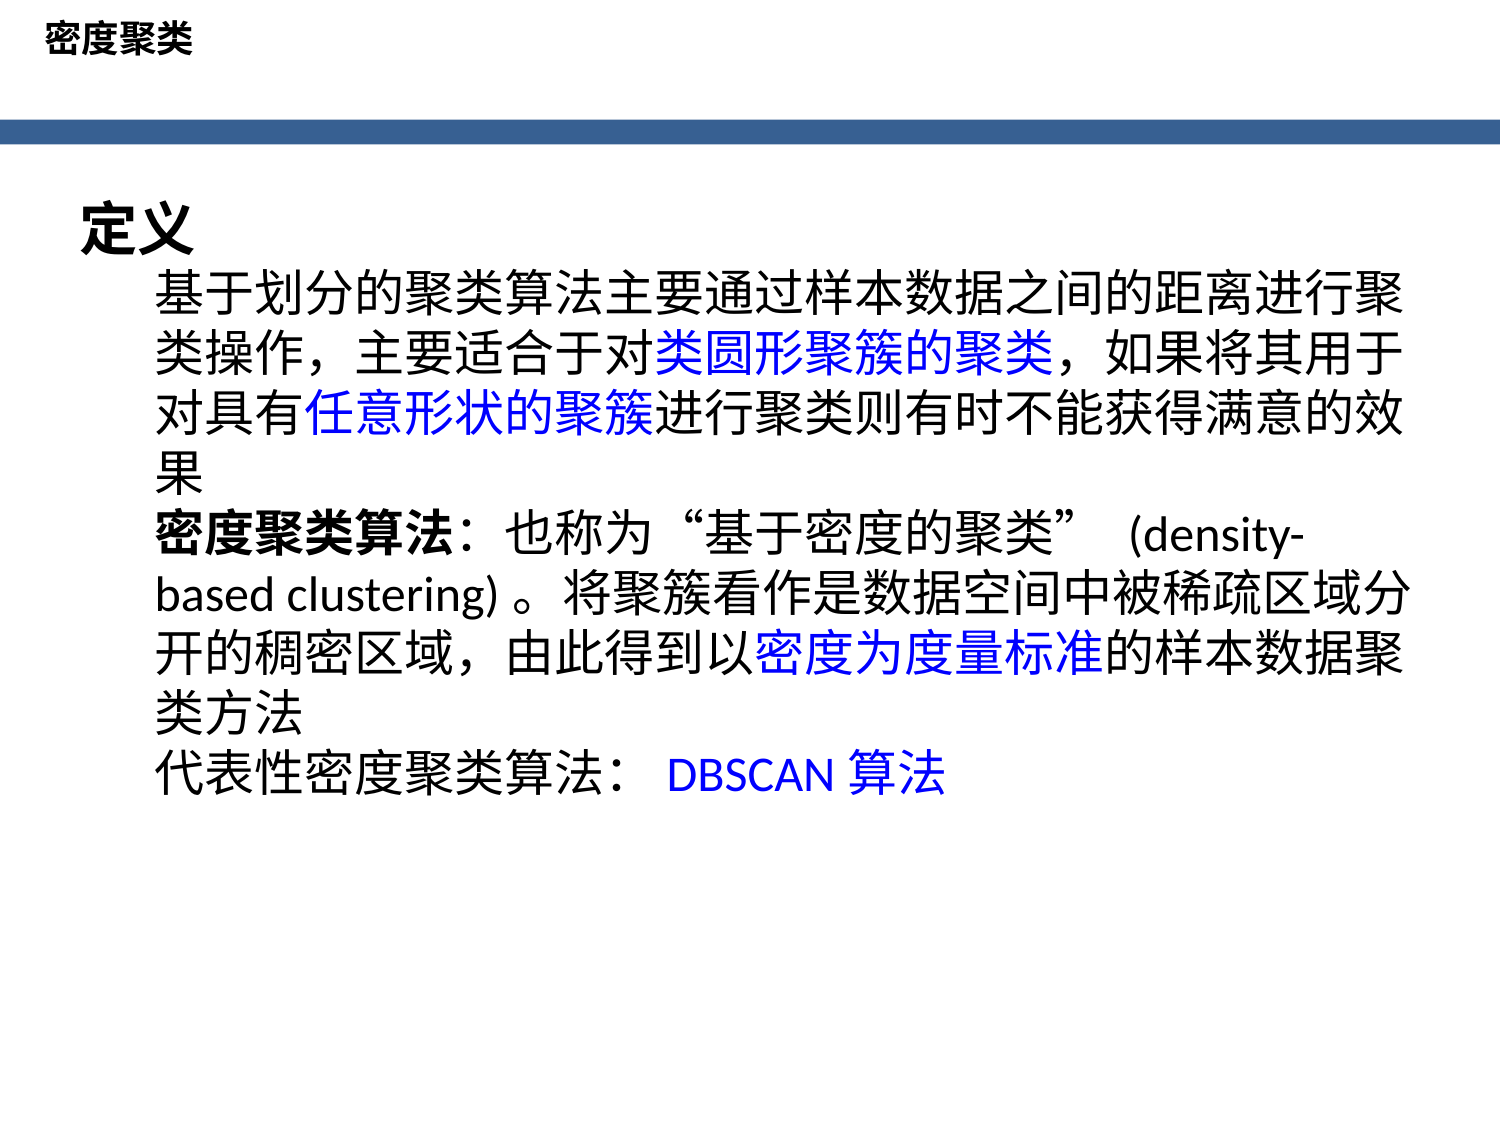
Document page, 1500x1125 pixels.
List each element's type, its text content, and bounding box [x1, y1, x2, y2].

title 密度聚类 [29, 7, 1305, 91]
subtitle 定义 基于划分的聚类算法主要通过样本数据之间的距离进行聚类操作，主要适合于对类圆形聚簇的聚类，如果将其用于对具有任意形状的聚簇进行聚类则有时不能获得满意的效果 密度聚类算法：也称为“基于密度的聚类” (density-based clustering)。将聚簇看作是数据空间中被稀疏区域分开的稠密区域，由此得到以密度为度量标准的样本数据聚类方法 代表性密度聚类算法：DBSCAN算法 [64, 184, 1436, 1047]
